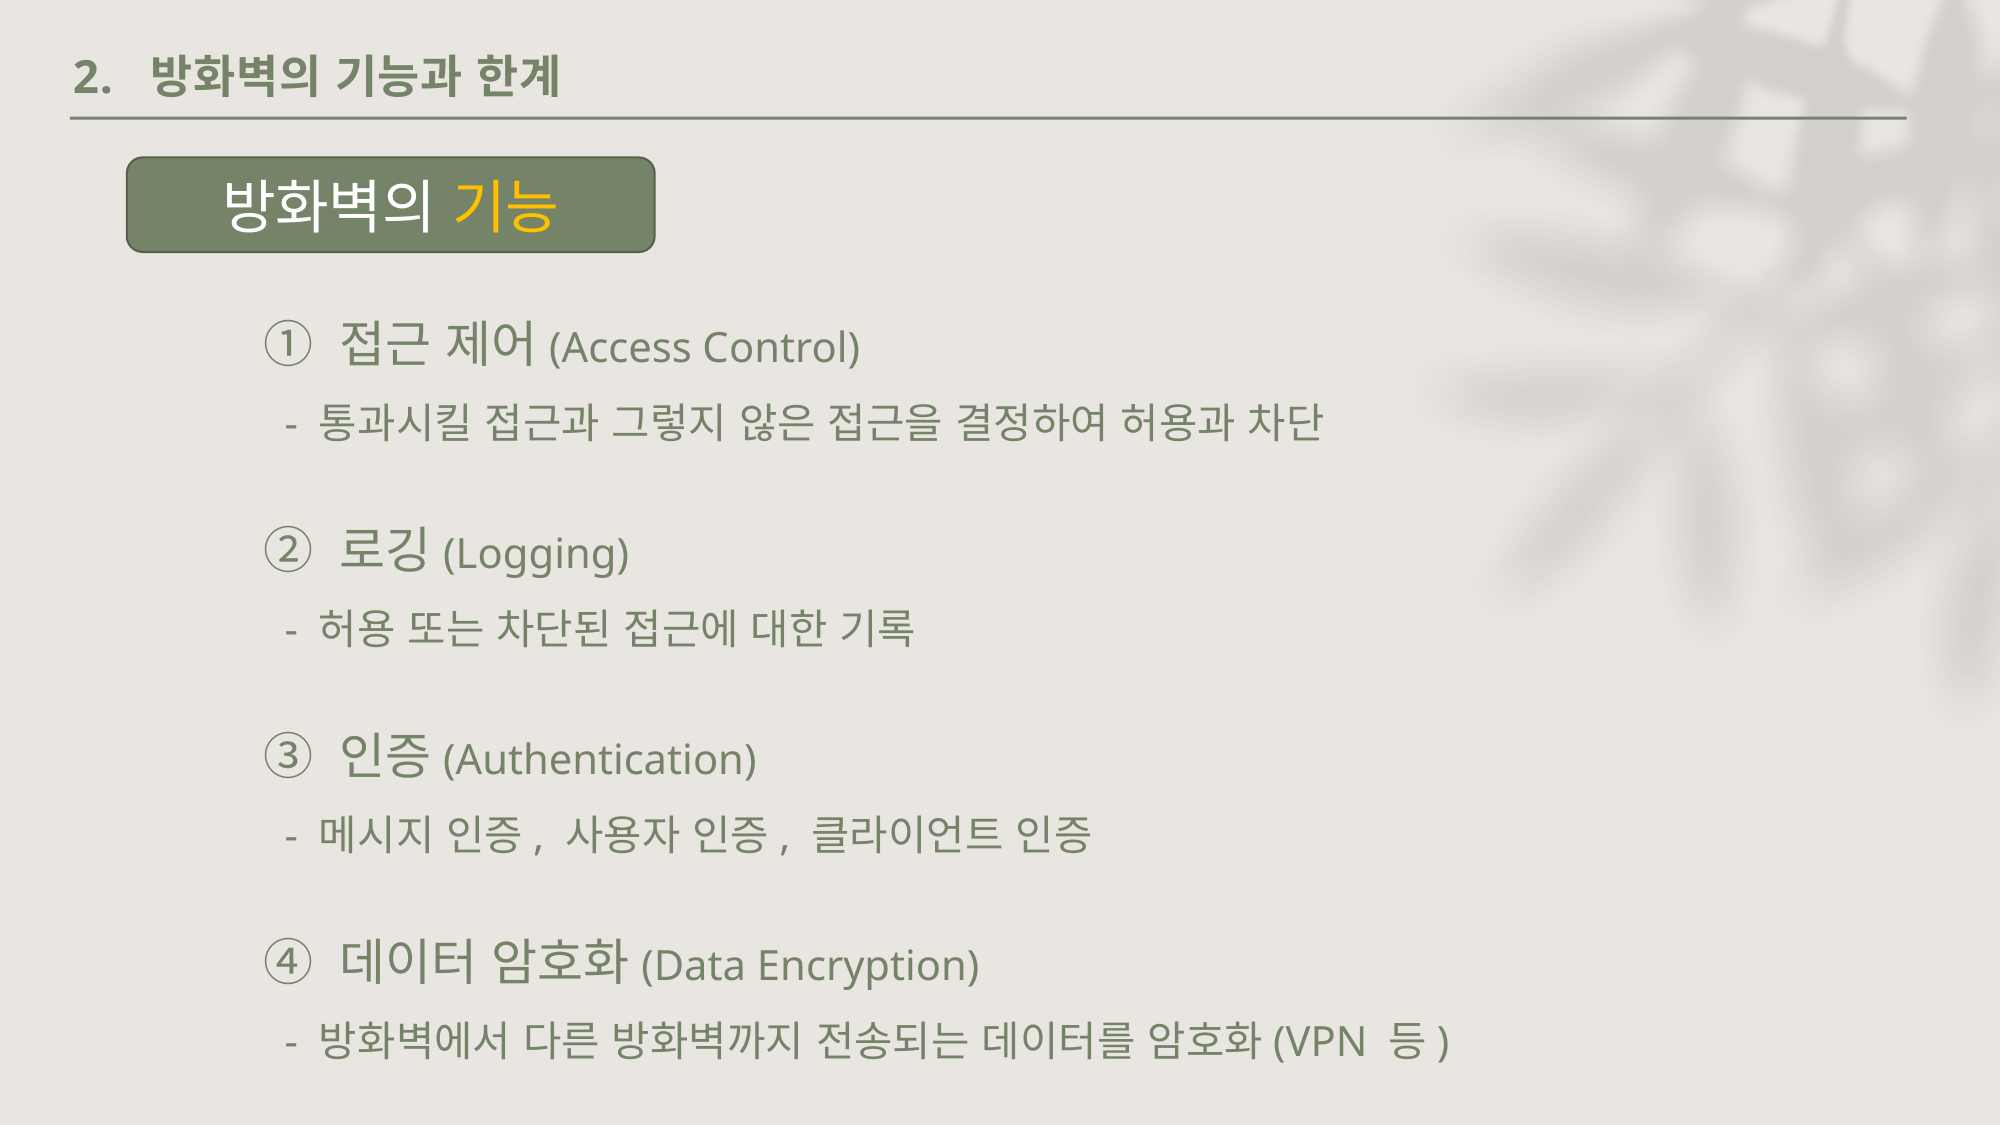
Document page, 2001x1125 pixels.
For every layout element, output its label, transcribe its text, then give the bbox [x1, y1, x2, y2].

text_box ② 로깅(Logging) - 허용 또는 차단된 접근에 대한 기록 [248, 510, 1942, 661]
subtitle 2. 방화벽의 기능과 한계 [54, 0, 869, 120]
text_box ③ 인증(Authentication) - 메시지 인증, 사용자 인증, 클라이언트 인증 [248, 716, 1942, 867]
text_box [69, 116, 1908, 121]
text_box ① 접근 제어(Access Control) - 통과시킬 접근과 그렇지 않은 접근을 결정하여 허용과 차단 [248, 304, 1942, 455]
text_box 방화벽의 기능 [125, 156, 656, 254]
text_box ④ 데이터 암호화(Data Encryption) - 방화벽에서 다른 방화벽까지 전송되는 데이터를 암호화(VPN 등) [248, 922, 1942, 1073]
